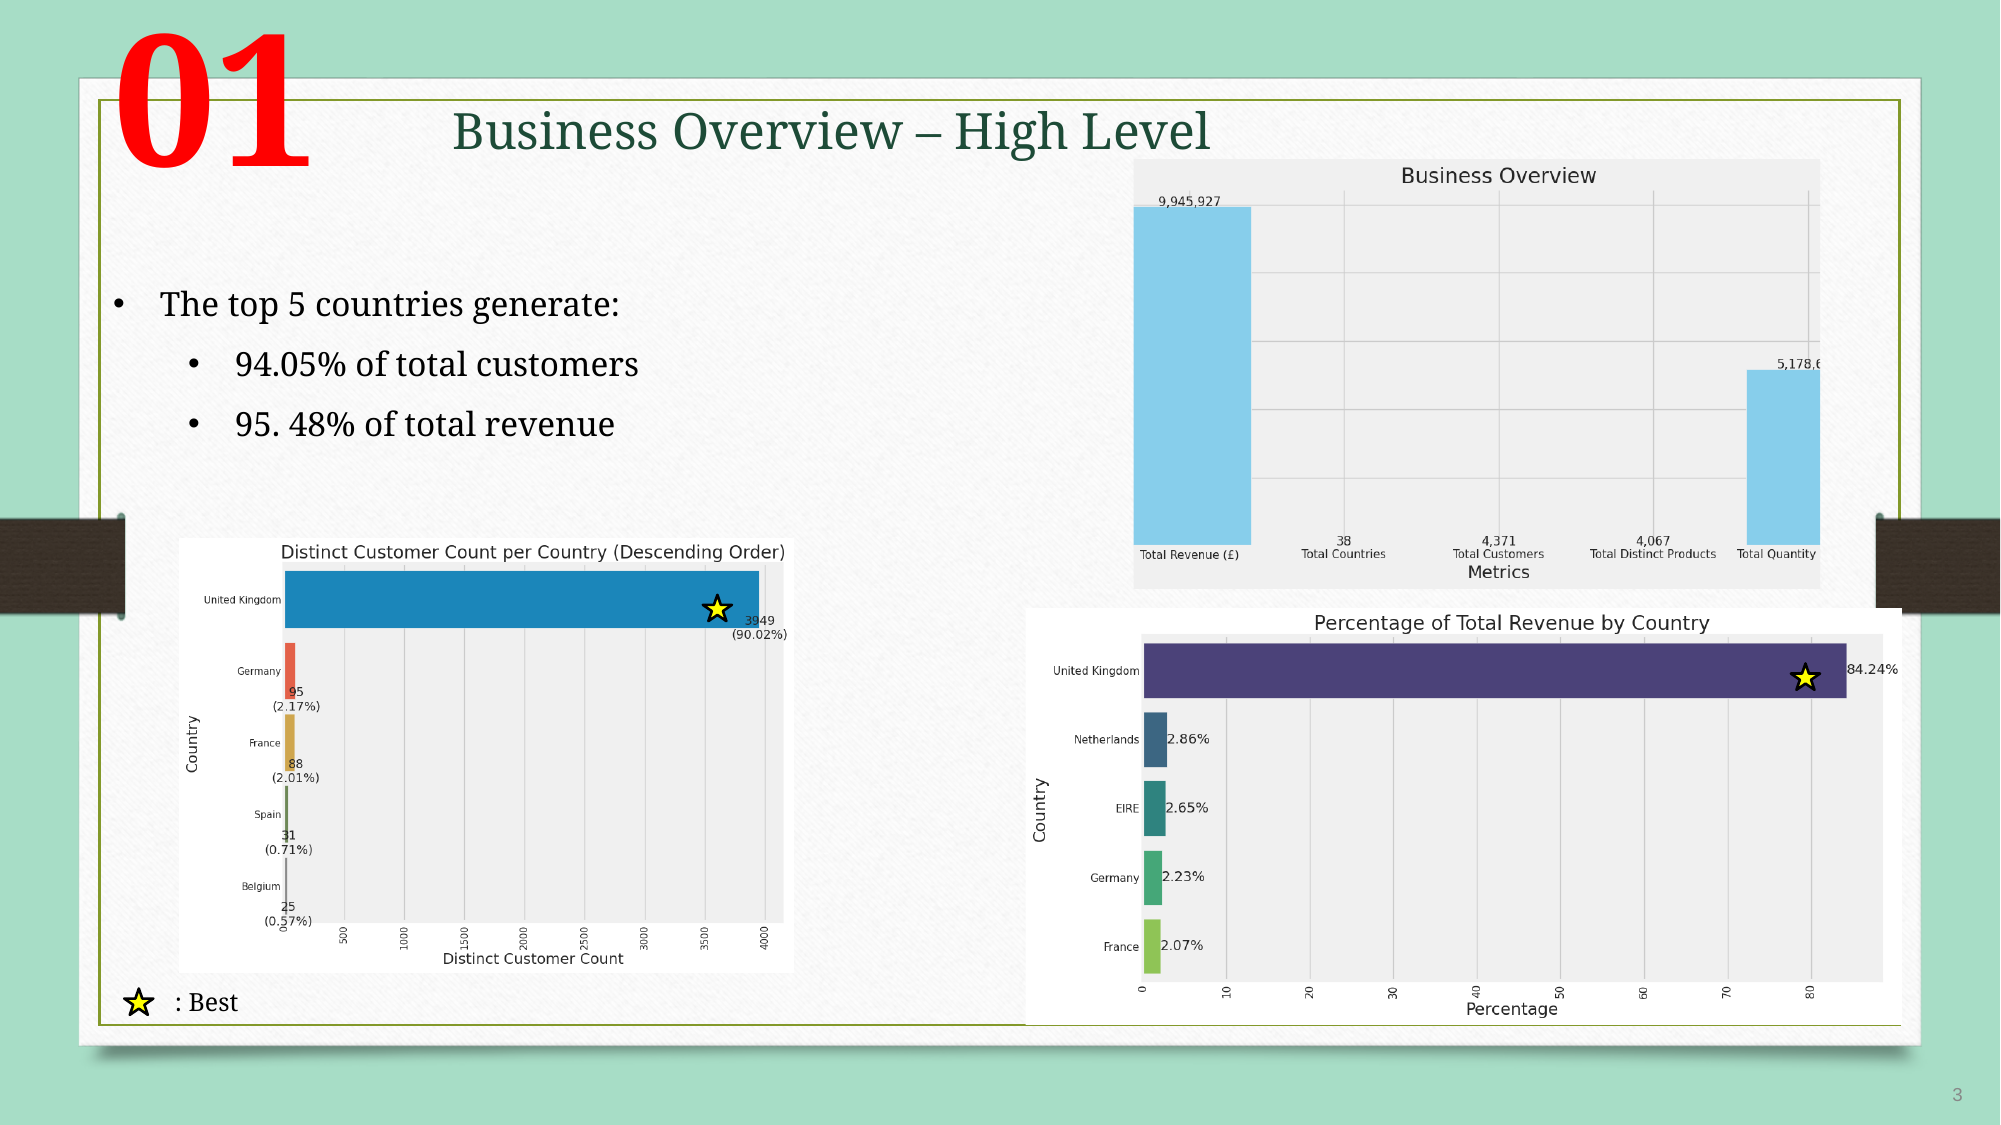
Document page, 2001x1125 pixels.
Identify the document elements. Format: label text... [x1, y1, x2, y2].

text_box The top 5 countries generate: 94.05% of total customers 95. 48% of total revenue [98, 255, 909, 511]
title Business Overview – High Level [584, 82, 1286, 177]
text_box 01 [98, 0, 584, 219]
picture [0, 0, 2001, 1125]
text_box : Best [153, 979, 397, 1024]
slide_number ‹#› [1528, 1064, 1979, 1124]
text_box [124, 988, 153, 1015]
